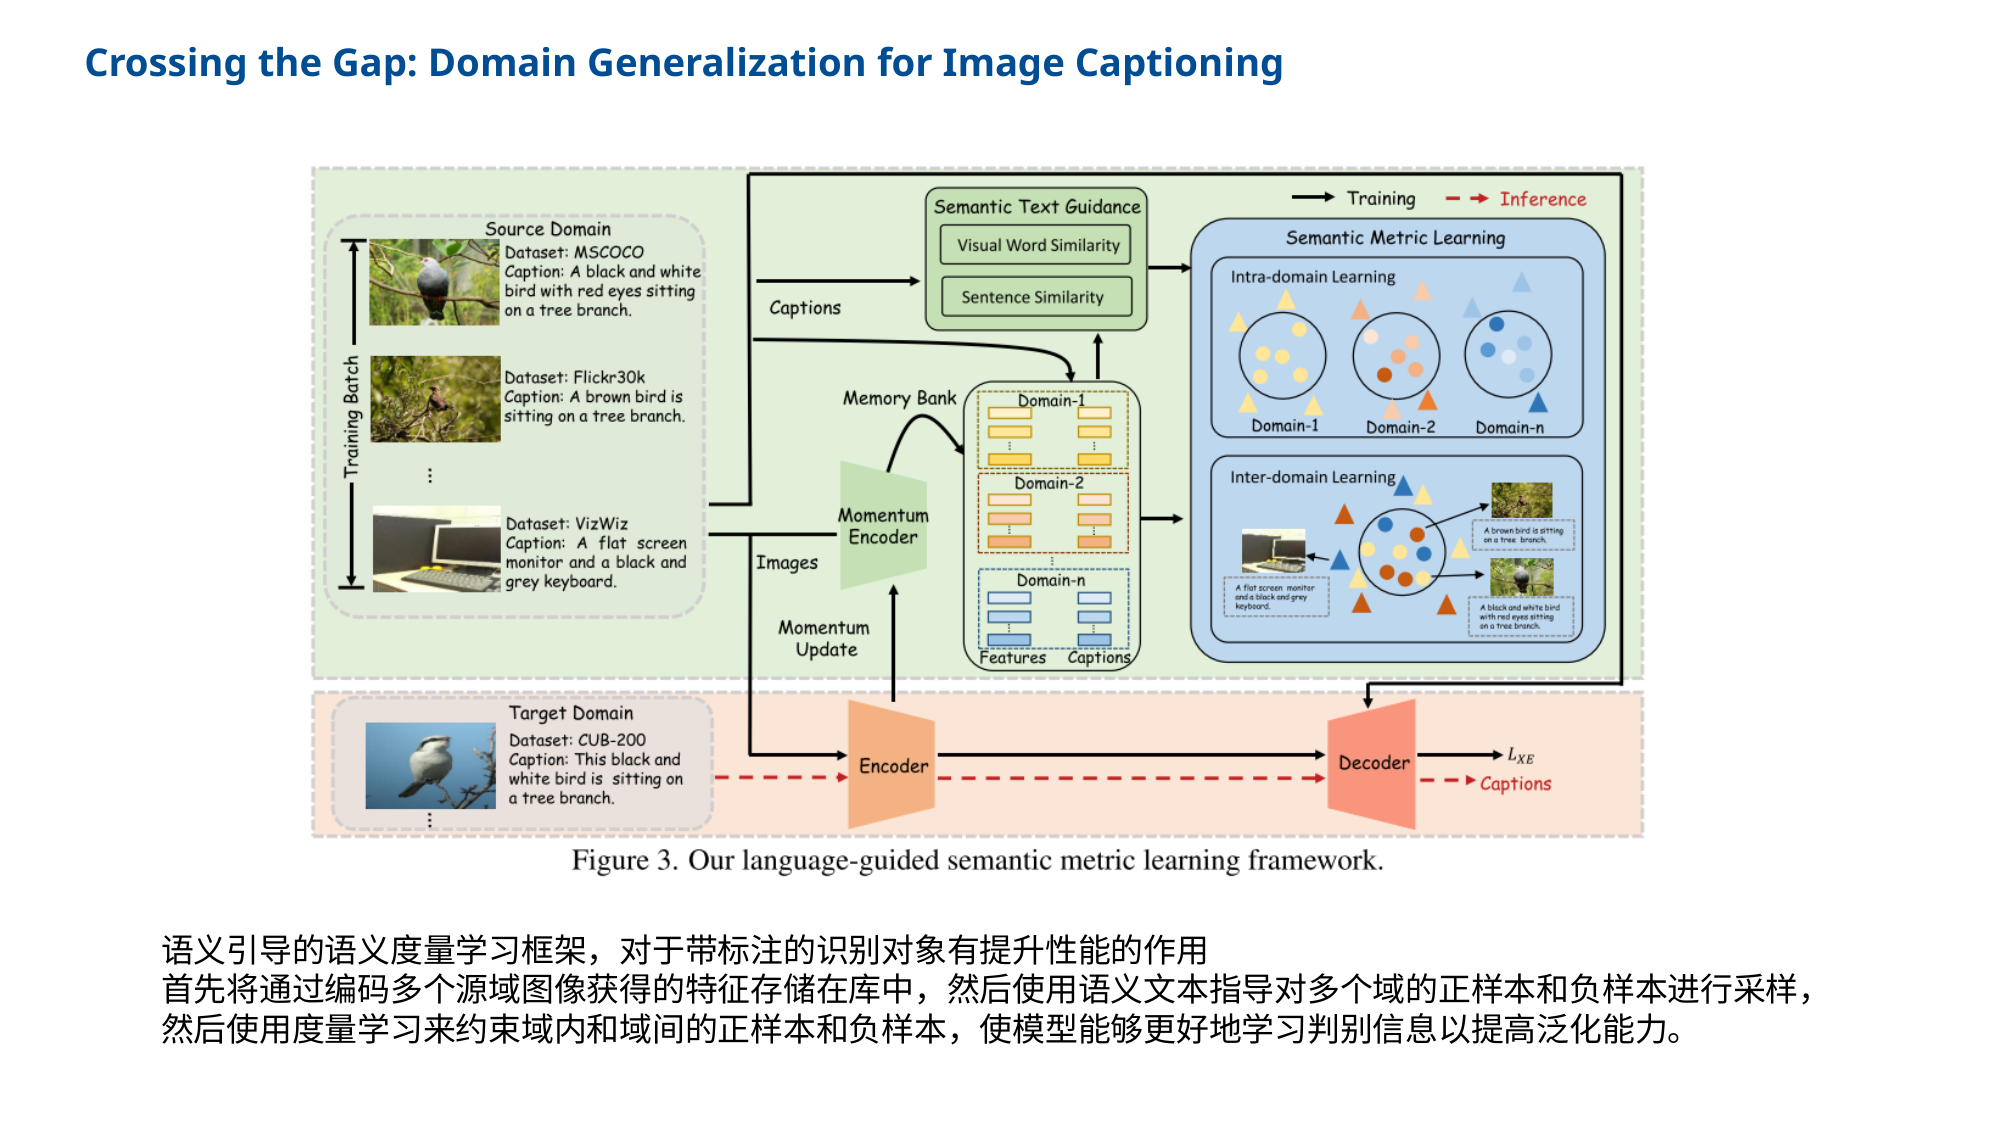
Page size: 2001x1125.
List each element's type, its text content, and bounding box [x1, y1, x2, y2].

text_box Crossing the Gap: Domain Generalization for Image Captioning [69, 31, 1931, 92]
text_box 语义引导的语义度量学习框架，对于带标注的识别对象有提升性能的作用 首先将通过编码多个源域图像获得的特征存储在库中，然后使用语义文本指导对多个域的正样本和负样本进行采样，然后使用度量学习来约束域内和域间的正样本和负样本，使模型能够更好地学习判别信息以提高泛化能力。 [146, 922, 1815, 1055]
picture [266, 127, 1695, 892]
